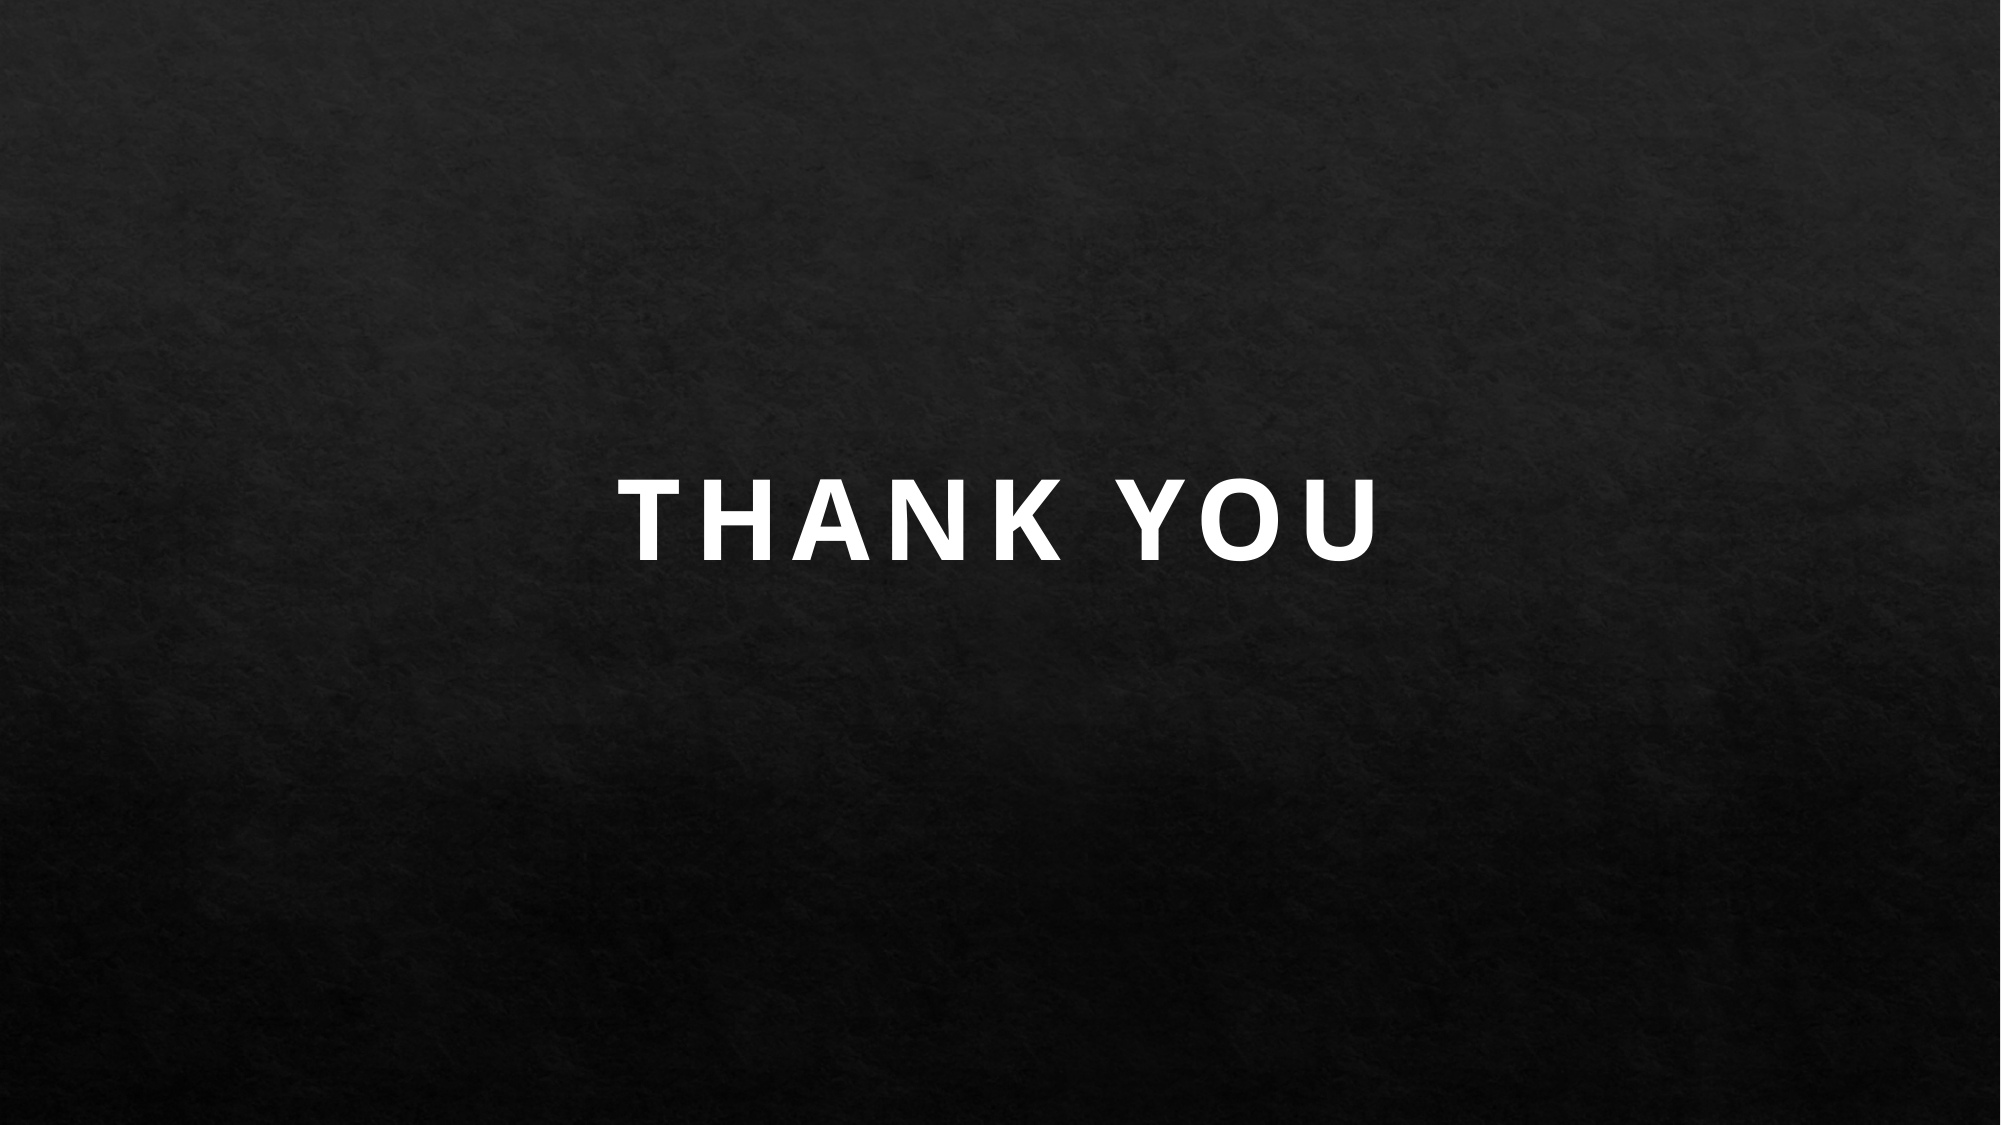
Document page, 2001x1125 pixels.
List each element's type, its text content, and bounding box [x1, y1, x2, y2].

text_box THANK YOU [535, 440, 1465, 591]
